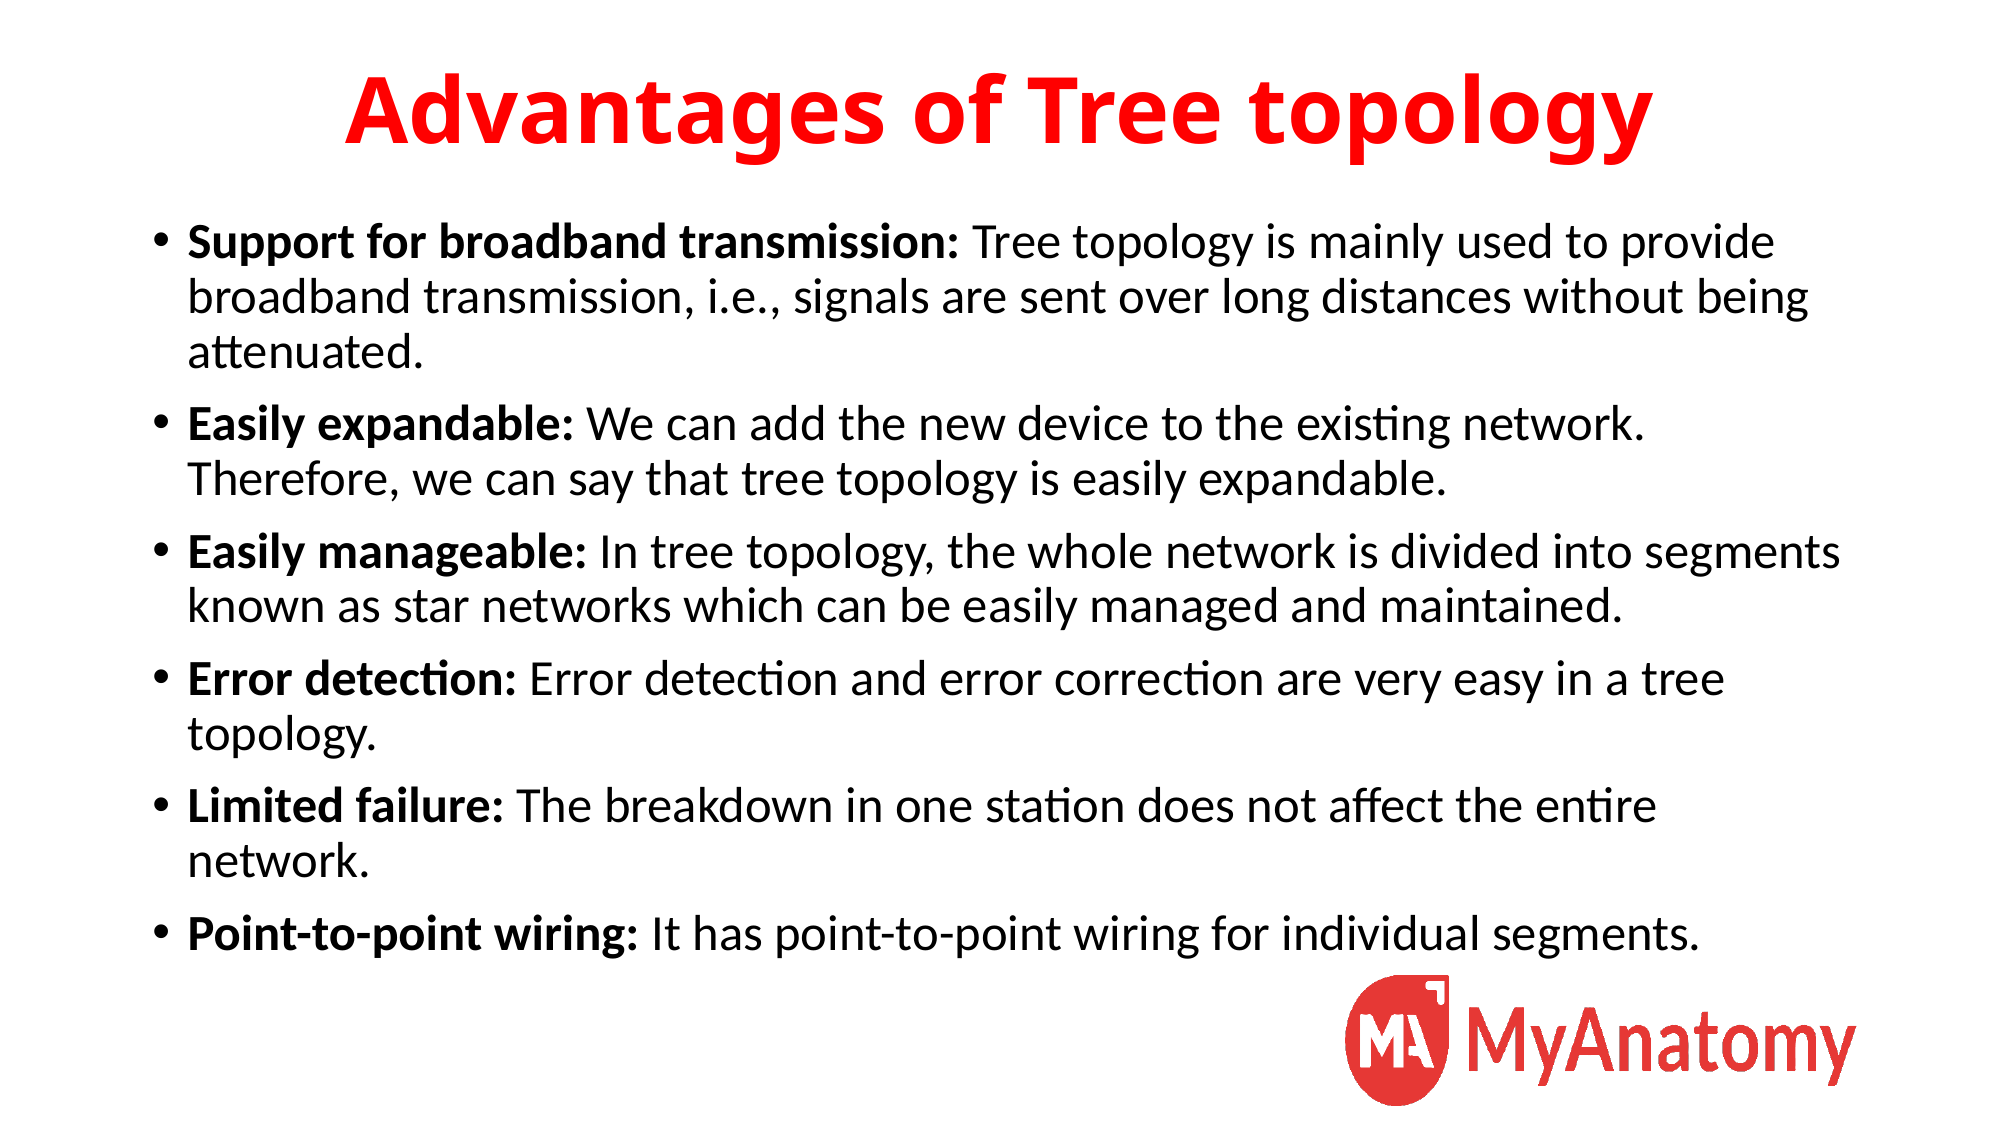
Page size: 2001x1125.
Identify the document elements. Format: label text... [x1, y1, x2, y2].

list Support for broadband transmission: Tree topology is mainly used to provide broadband transmission, i.e., signals are sent over long distances without being attenuated. Easily expandable: We can add the new device to the existing network. Therefore, we can say that tree topology is easily expandable. Easily manageable: In tree topology, the whole network is divided into segments known as star networks which can be easily managed and maintained. Error detection: Error detection and error correction are very easy in a tree topology. Limited failure: The breakdown in one station does not affect the entire network. Point-to-point wiring: It has point-to-point wiring for individual segments. [137, 207, 1863, 1028]
picture [1337, 1028, 1863, 1125]
title Advantages of Tree topology [137, 59, 1863, 207]
